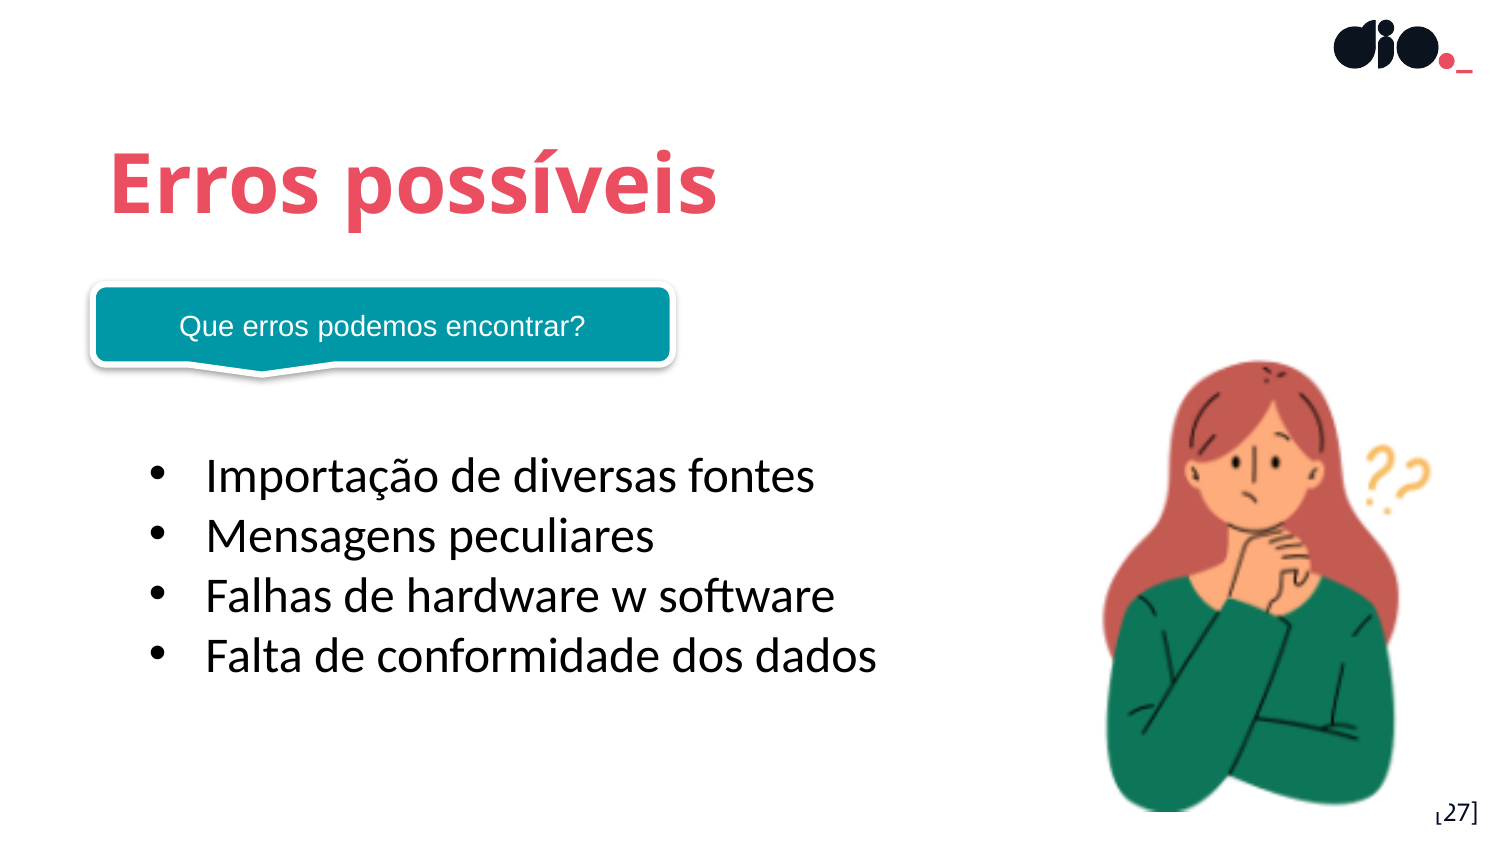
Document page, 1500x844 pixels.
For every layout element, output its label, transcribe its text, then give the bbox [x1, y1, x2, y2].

slide_number [27] [1403, 779, 1494, 844]
text_box Importação de diversas fontes Mensagens peculiares Falhas de hardware w software Falta de conformidade dos dados [121, 405, 1039, 719]
picture [1333, 19, 1473, 74]
text_box Que erros podemos encontrar? [89, 281, 676, 378]
picture [1082, 343, 1449, 812]
text_box Erros possíveis [92, 104, 1408, 243]
